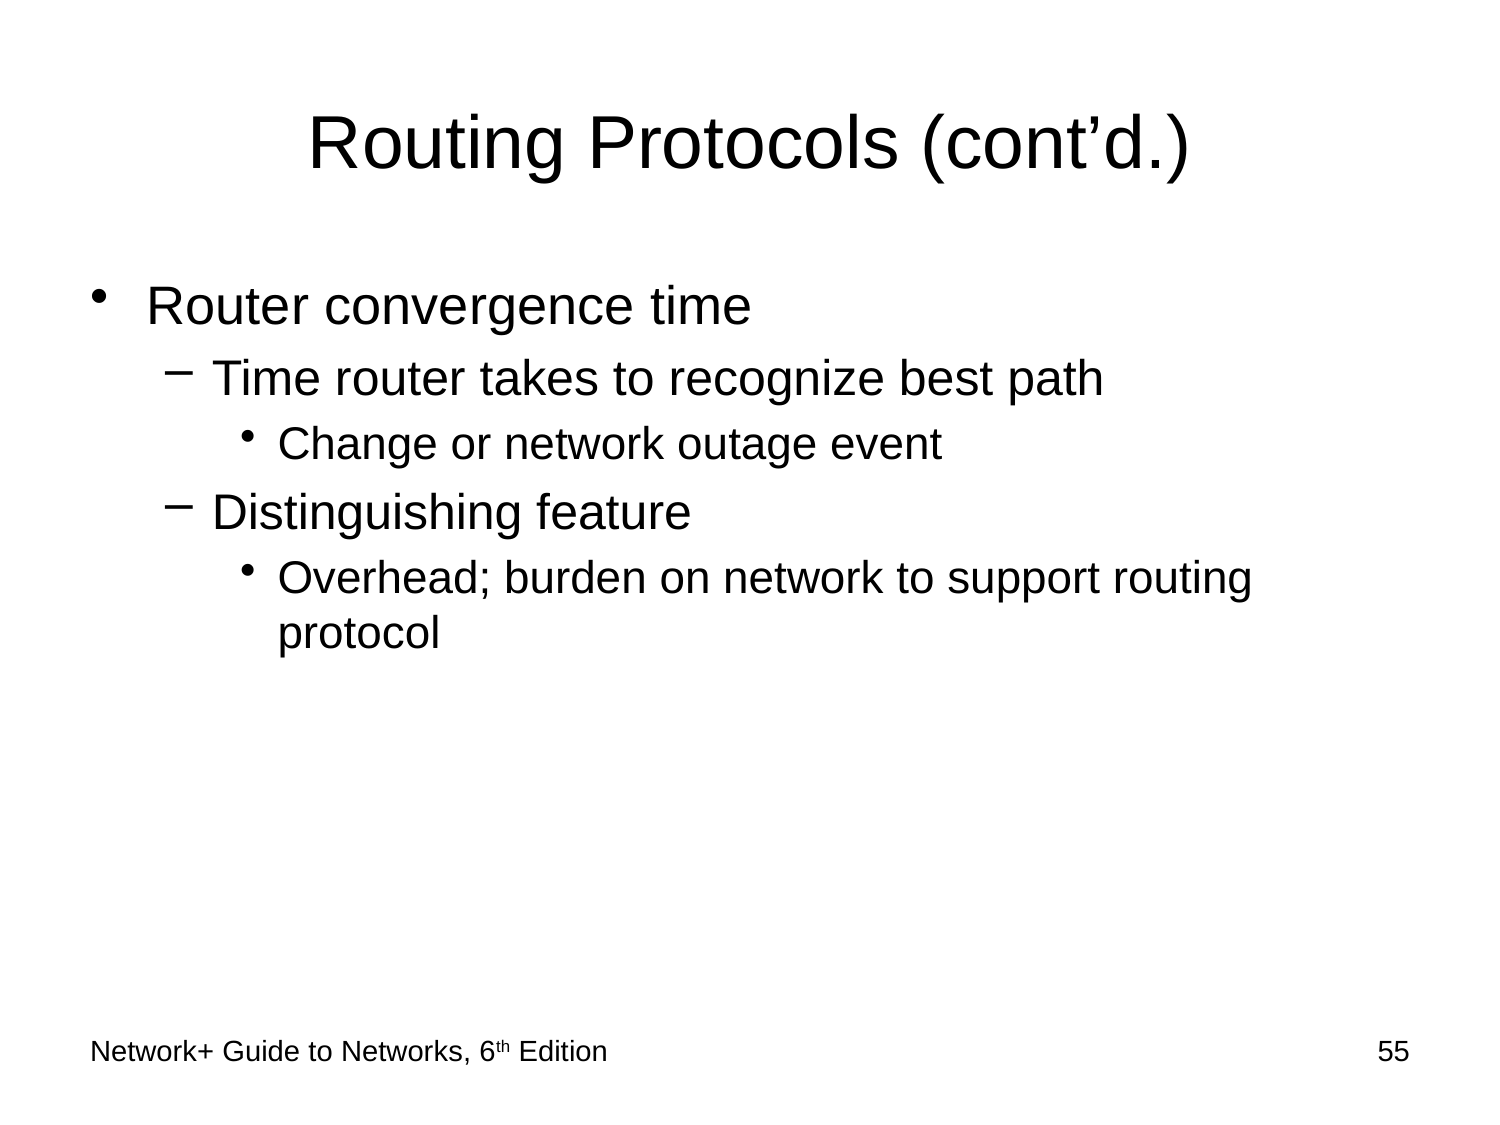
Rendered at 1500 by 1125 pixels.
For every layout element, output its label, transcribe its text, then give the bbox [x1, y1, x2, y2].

footer Network+ Guide to Networks, 6th Edition [74, 1024, 988, 1103]
slide_number 55 [1074, 1024, 1426, 1103]
list Router convergence time Time router takes to recognize best path Change or network outage event Distinguishing feature Overhead; burden on network to support routing protocol [75, 262, 1425, 1005]
title Routing Protocols (cont’d.) [75, 45, 1425, 233]
